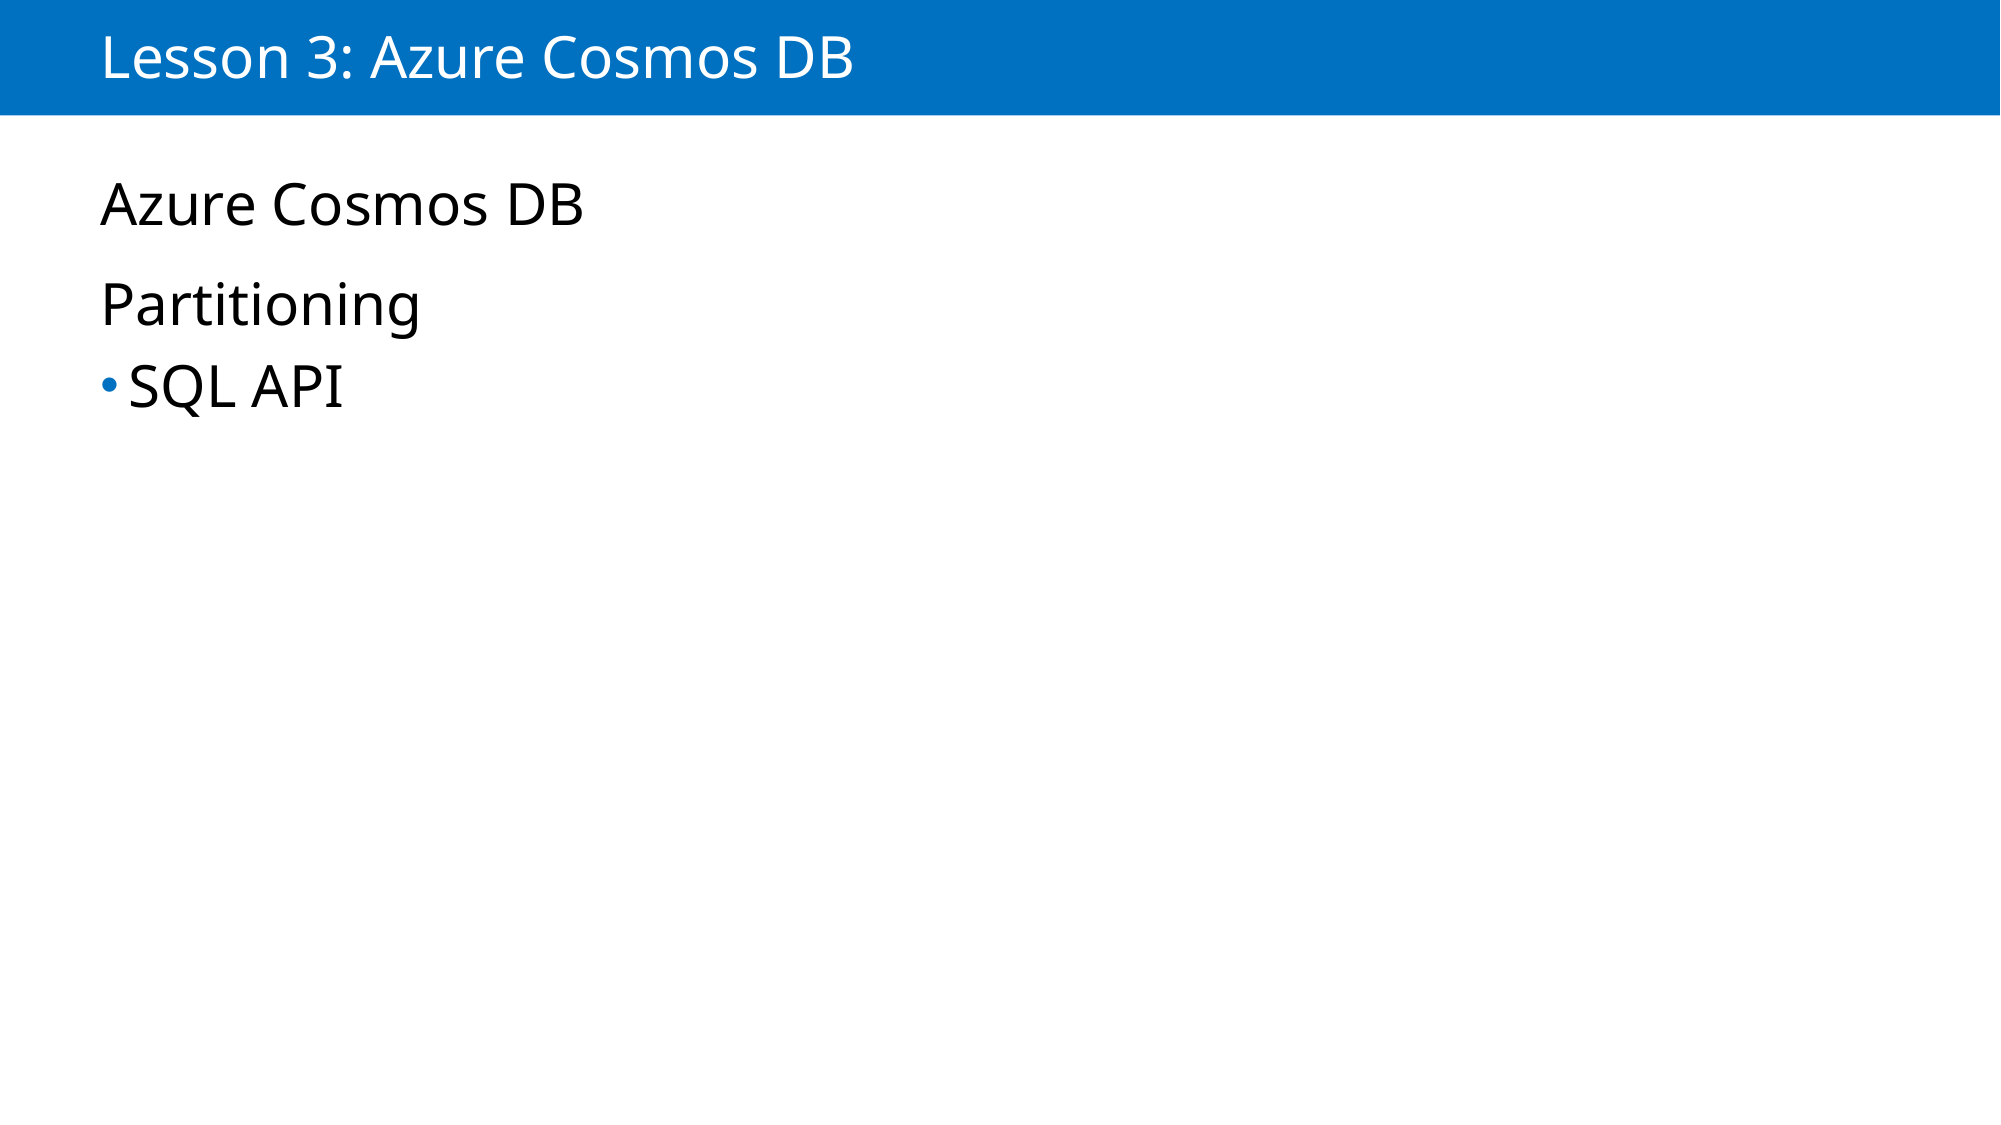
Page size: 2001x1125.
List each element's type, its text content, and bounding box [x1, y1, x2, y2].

list Azure Cosmos DB Partitioning SQL API [100, 167, 1877, 1013]
title Lesson 3: Azure Cosmos DB [100, 0, 1802, 122]
